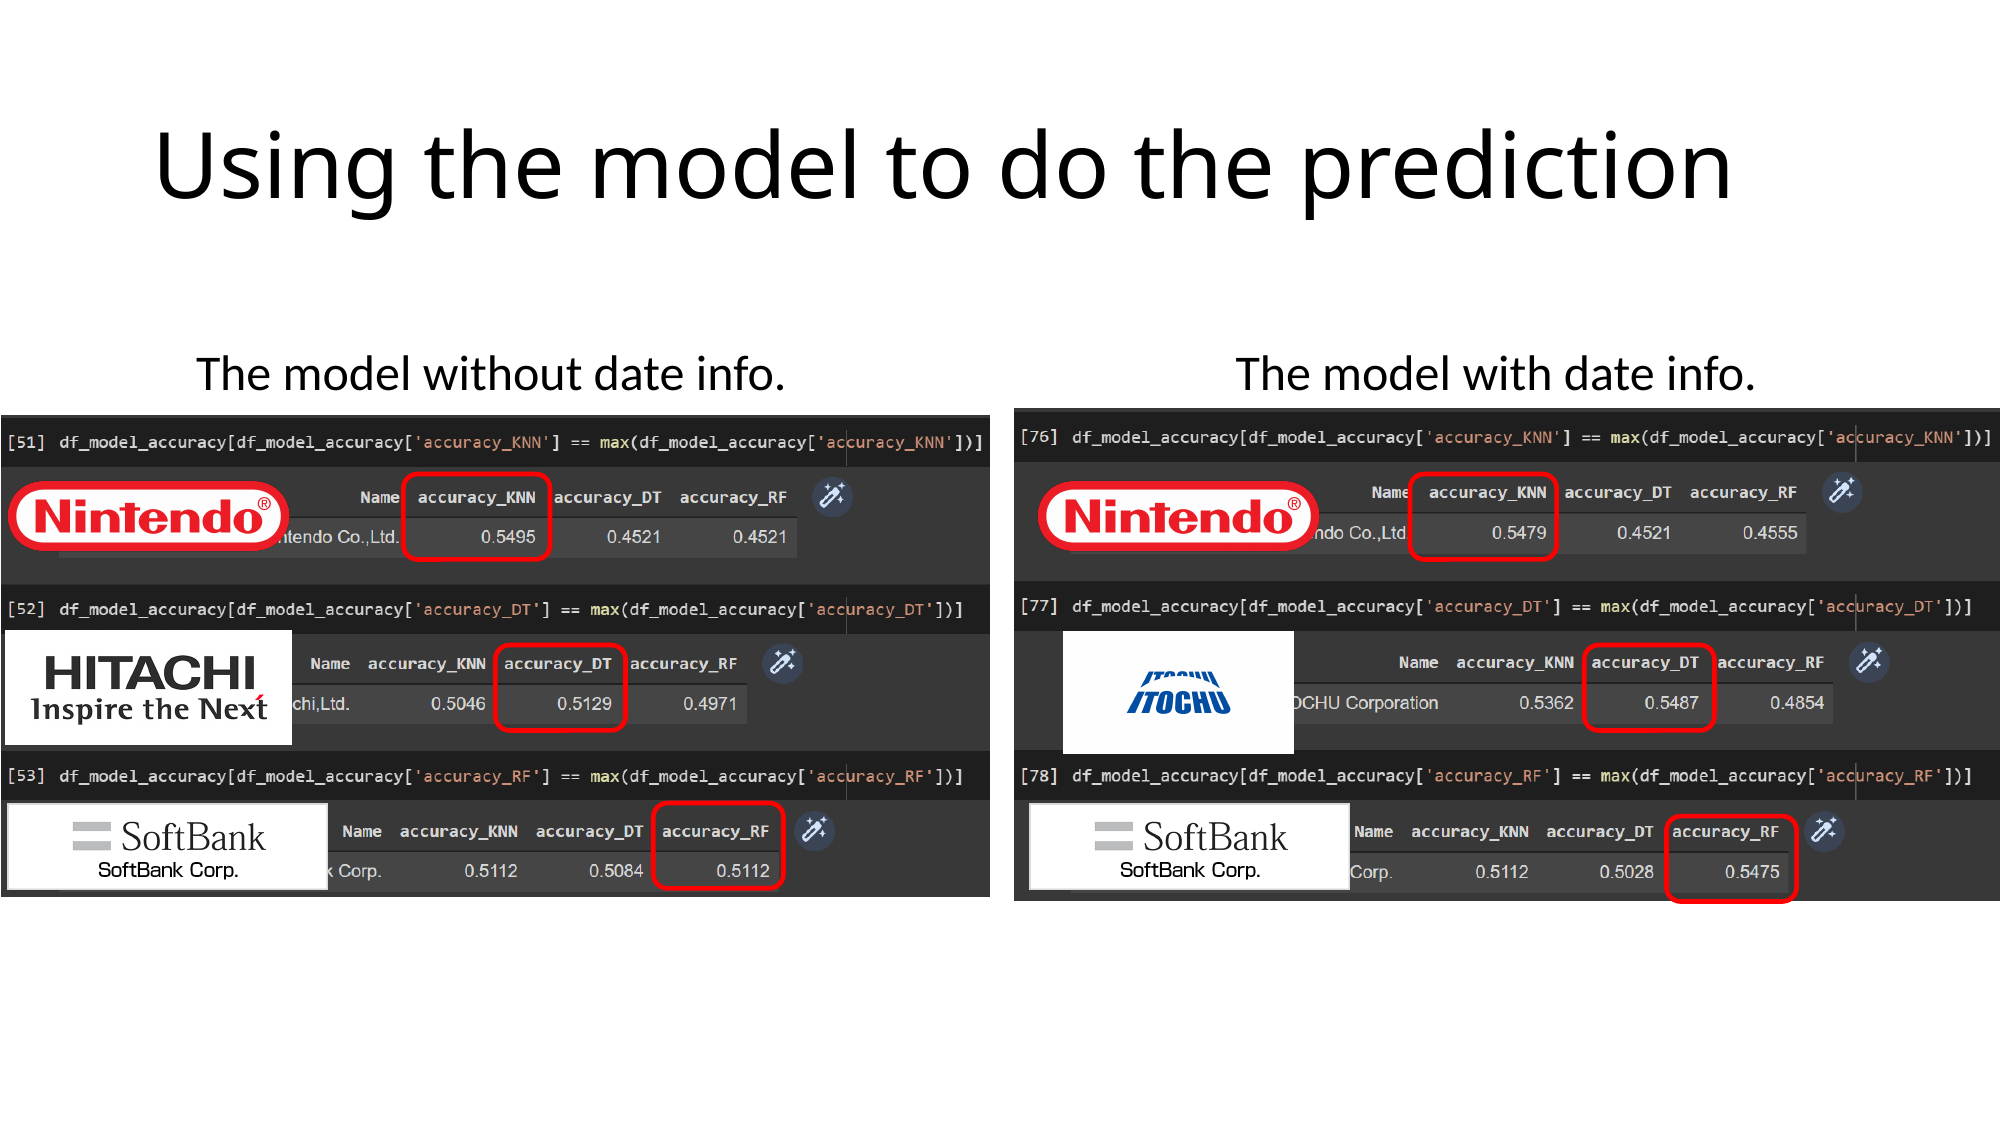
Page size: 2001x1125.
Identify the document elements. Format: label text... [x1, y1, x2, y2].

text_box The model with date info. [1220, 332, 1796, 408]
picture [1014, 408, 2000, 901]
title Using the model to do the prediction [137, 59, 1863, 278]
picture [0, 415, 990, 898]
text_box The model without date info. [181, 332, 811, 408]
